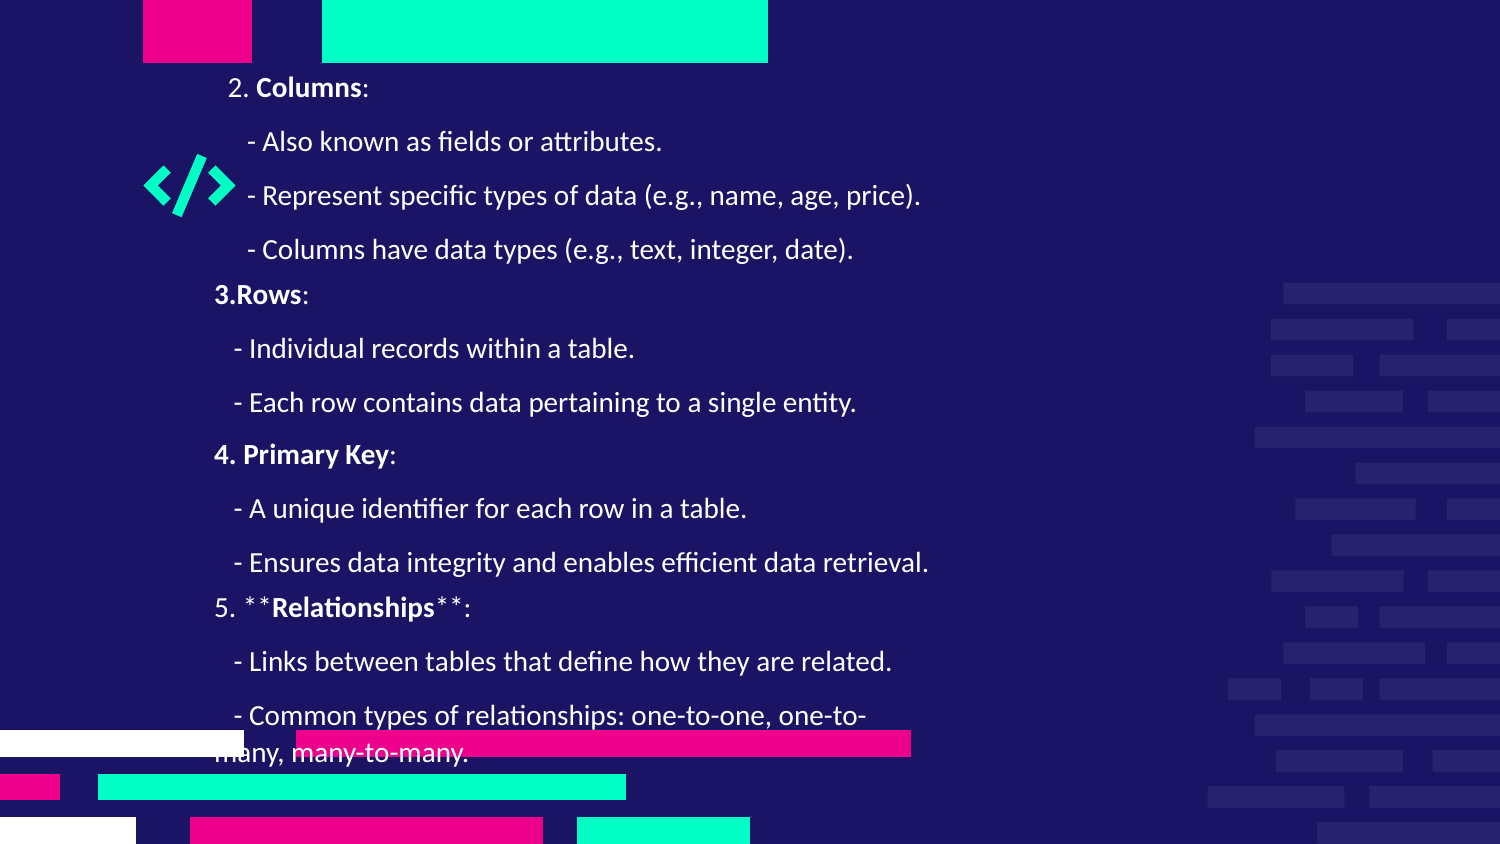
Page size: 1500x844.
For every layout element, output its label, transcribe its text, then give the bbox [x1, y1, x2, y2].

text_box 3.Rows: - Individual records within a table. - Each row contains data pertaining to a single entity. [199, 265, 1301, 426]
text_box 2. Columns: - Also known as fields or attributes. - Represent specific types of data (e.g., name, age, price). - Columns have data types (e.g., text, integer, date). [212, 58, 1472, 273]
text_box 5. **Relationships**: - Links between tables that define how they are related. - Common types of relationships: one-to-one, one-to-many, many-to-many. [199, 578, 950, 776]
text_box 4. Primary Key: - A unique identifier for each row in a table. - Ensures data integrity and enables efficient data retrieval. [199, 425, 950, 578]
